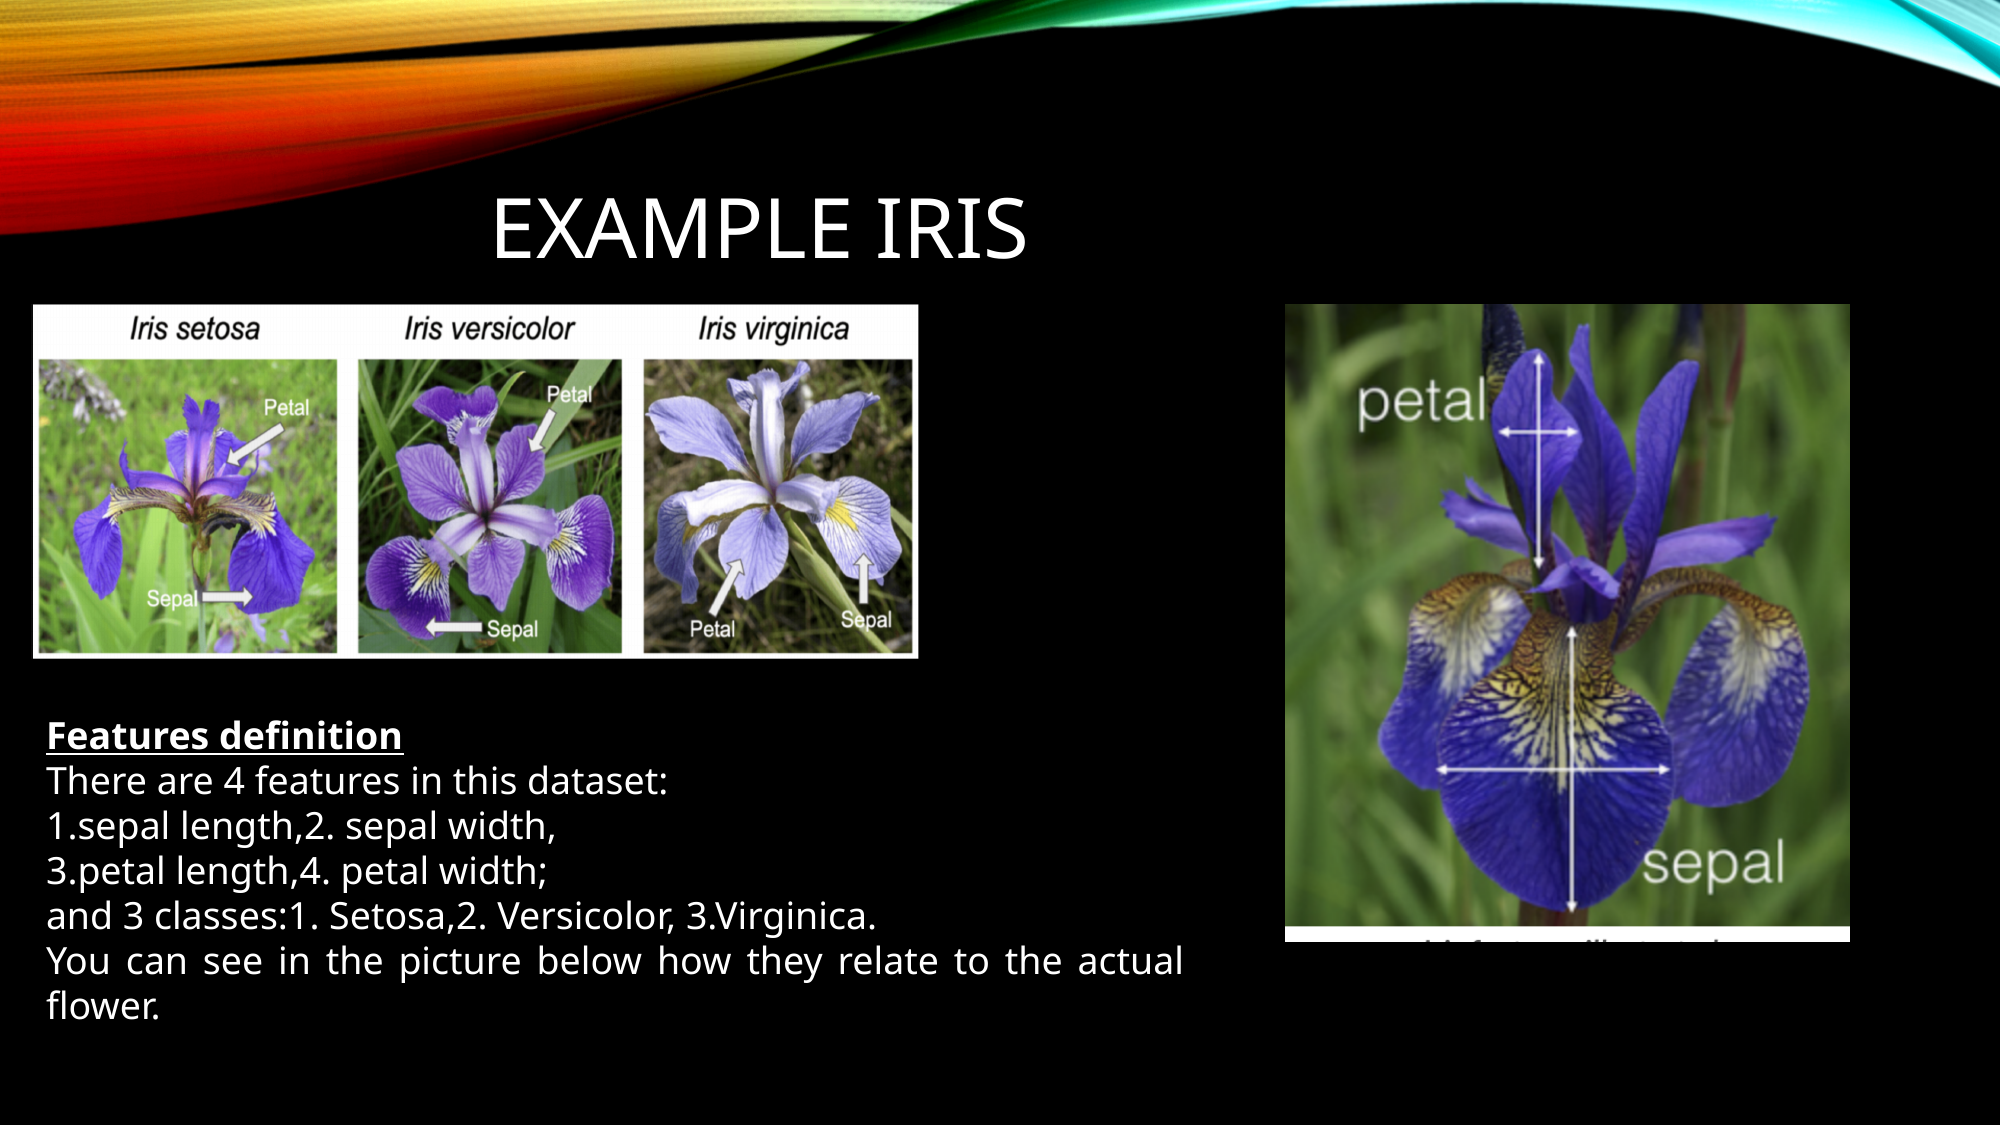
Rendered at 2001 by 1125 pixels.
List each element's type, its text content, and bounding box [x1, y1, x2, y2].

picture [0, 0, 2000, 237]
title Example IrIs [474, 125, 1888, 338]
text_box Features definition There are 4 features in this dataset: 1.sepal length,2. sepal width, 3.petal length,4. petal width; and 3 classes:1. Setosa,2. Versicolor, 3.Virginica. You can see in the picture below how they relate to the actual flower. [31, 694, 1201, 1080]
picture [30, 304, 919, 659]
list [1284, 304, 1850, 943]
